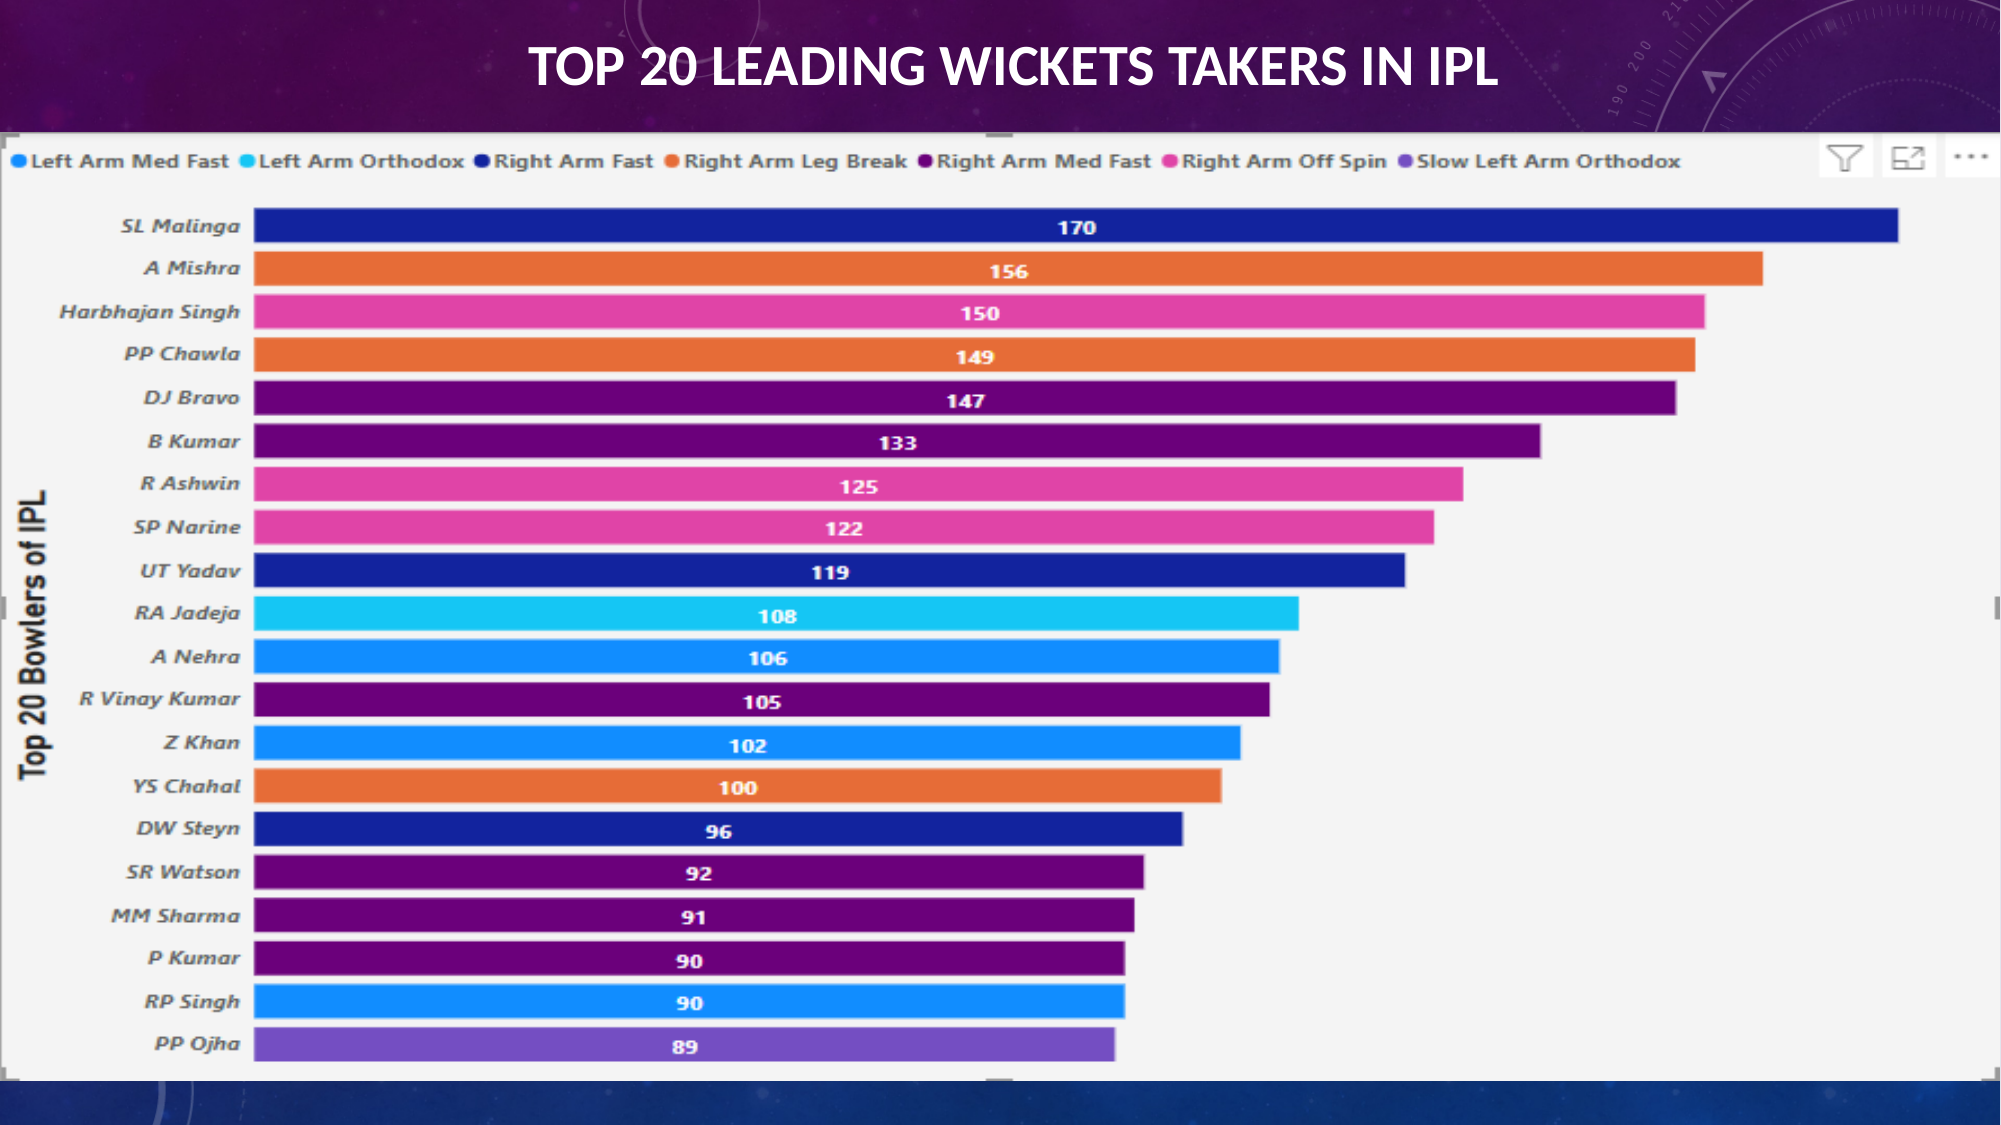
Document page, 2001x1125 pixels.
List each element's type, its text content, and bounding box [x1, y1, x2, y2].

picture [0, 0, 2001, 1125]
text_box TOP 20 LEADING WICKETS TAKERS IN IPL [513, 19, 1515, 105]
